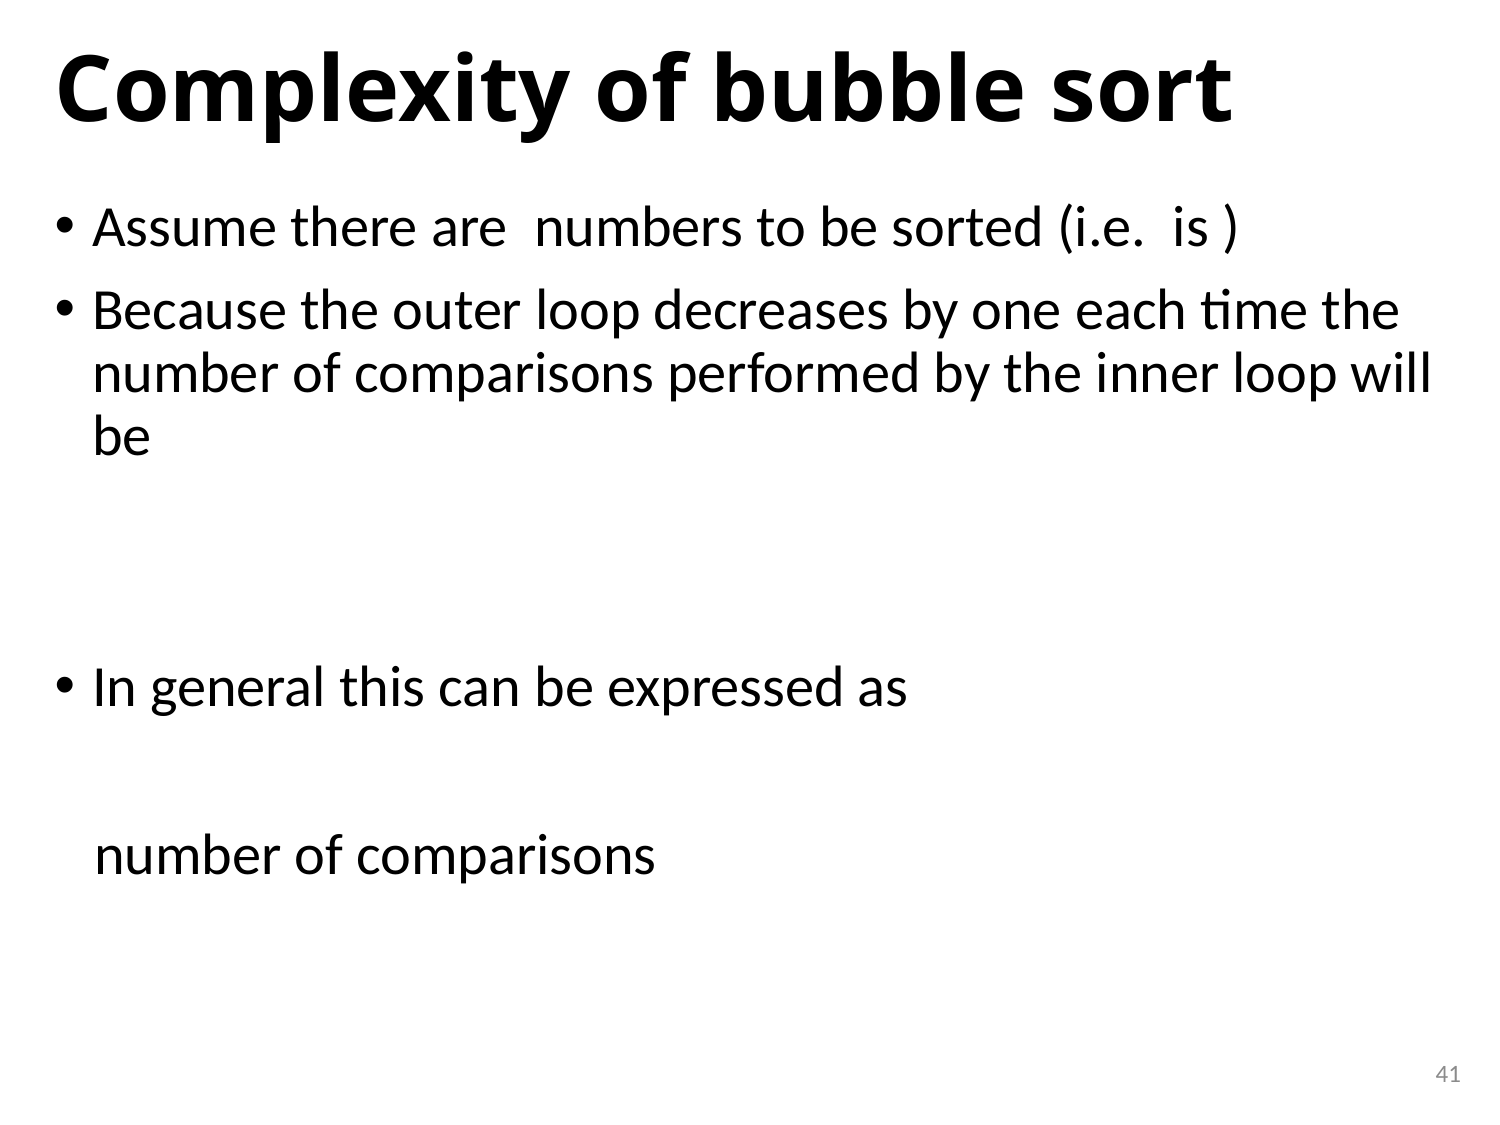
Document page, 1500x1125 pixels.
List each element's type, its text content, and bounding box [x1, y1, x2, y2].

slide_number 41 [1138, 1042, 1477, 1103]
title Complexity of bubble sort [39, 22, 1461, 161]
